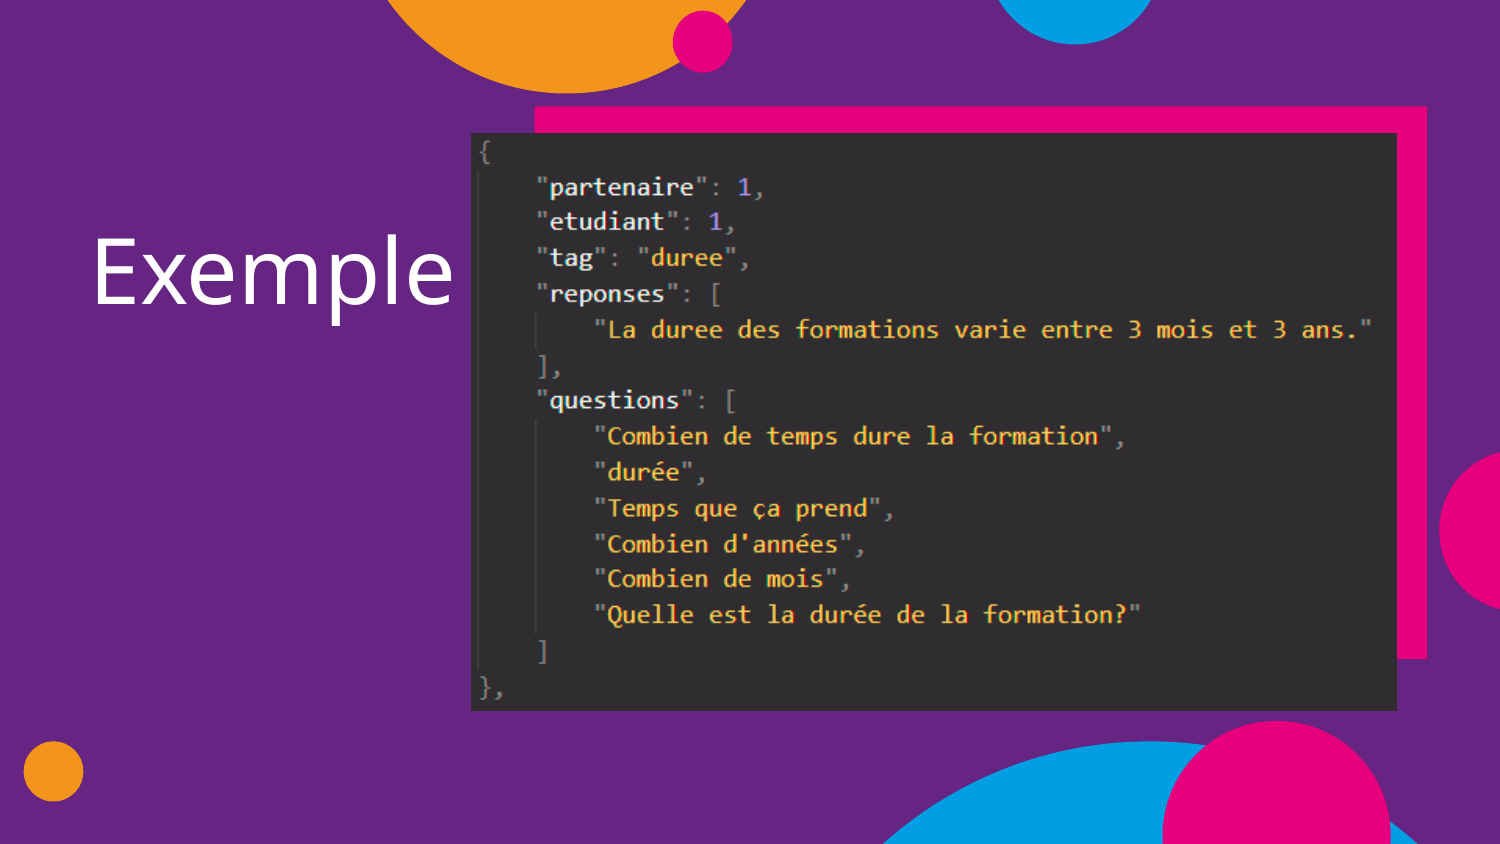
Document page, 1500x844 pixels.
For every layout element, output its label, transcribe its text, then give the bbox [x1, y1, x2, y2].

picture [470, 133, 1397, 711]
text_box [534, 106, 1428, 659]
title Exemple : [74, 198, 465, 422]
